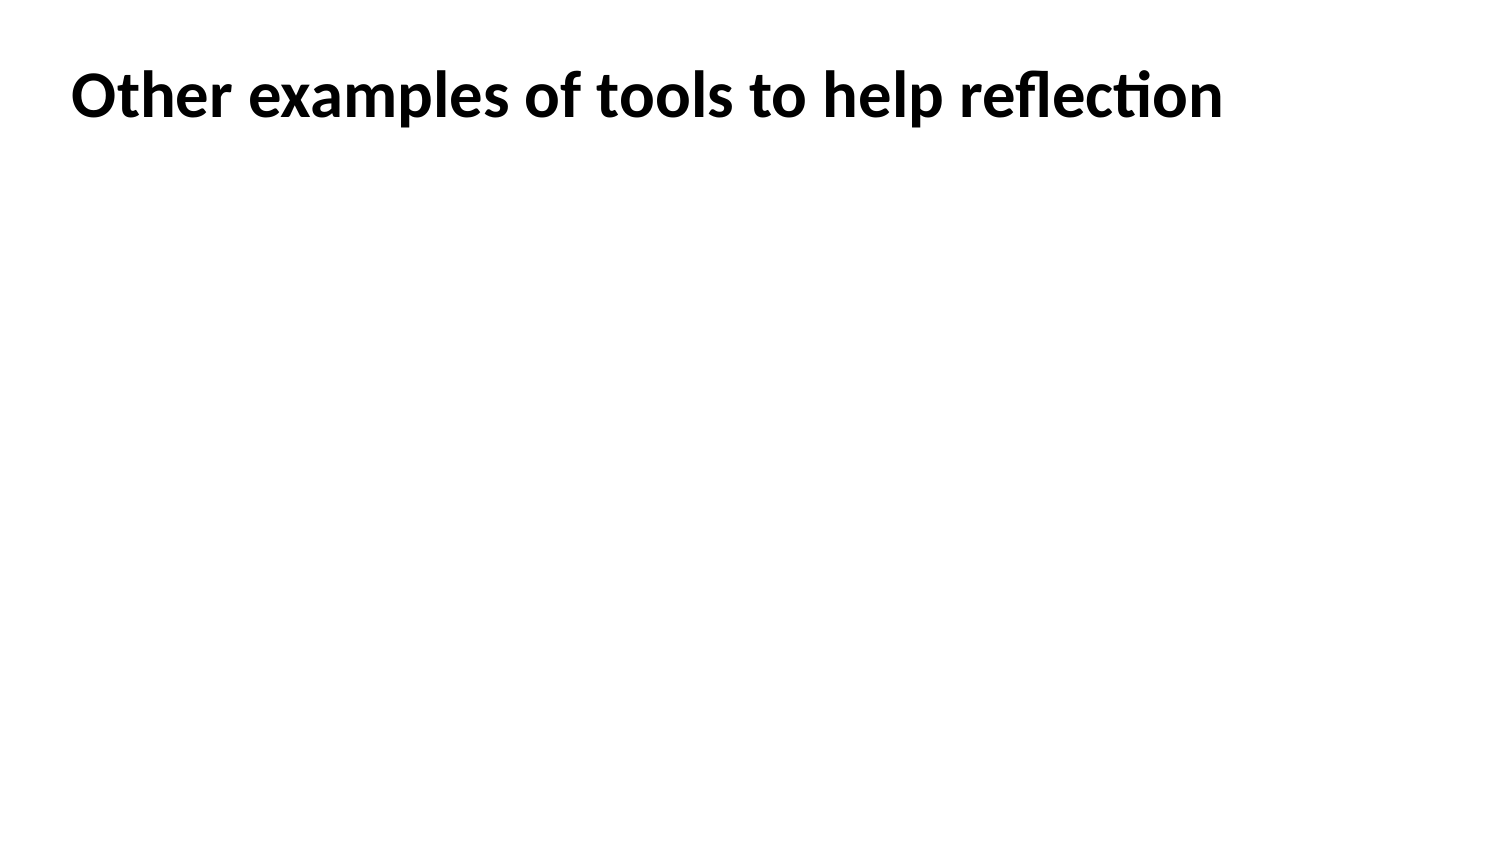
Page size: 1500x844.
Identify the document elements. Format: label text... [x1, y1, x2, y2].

text_box Other examples of tools to help reflection [57, 43, 1262, 139]
